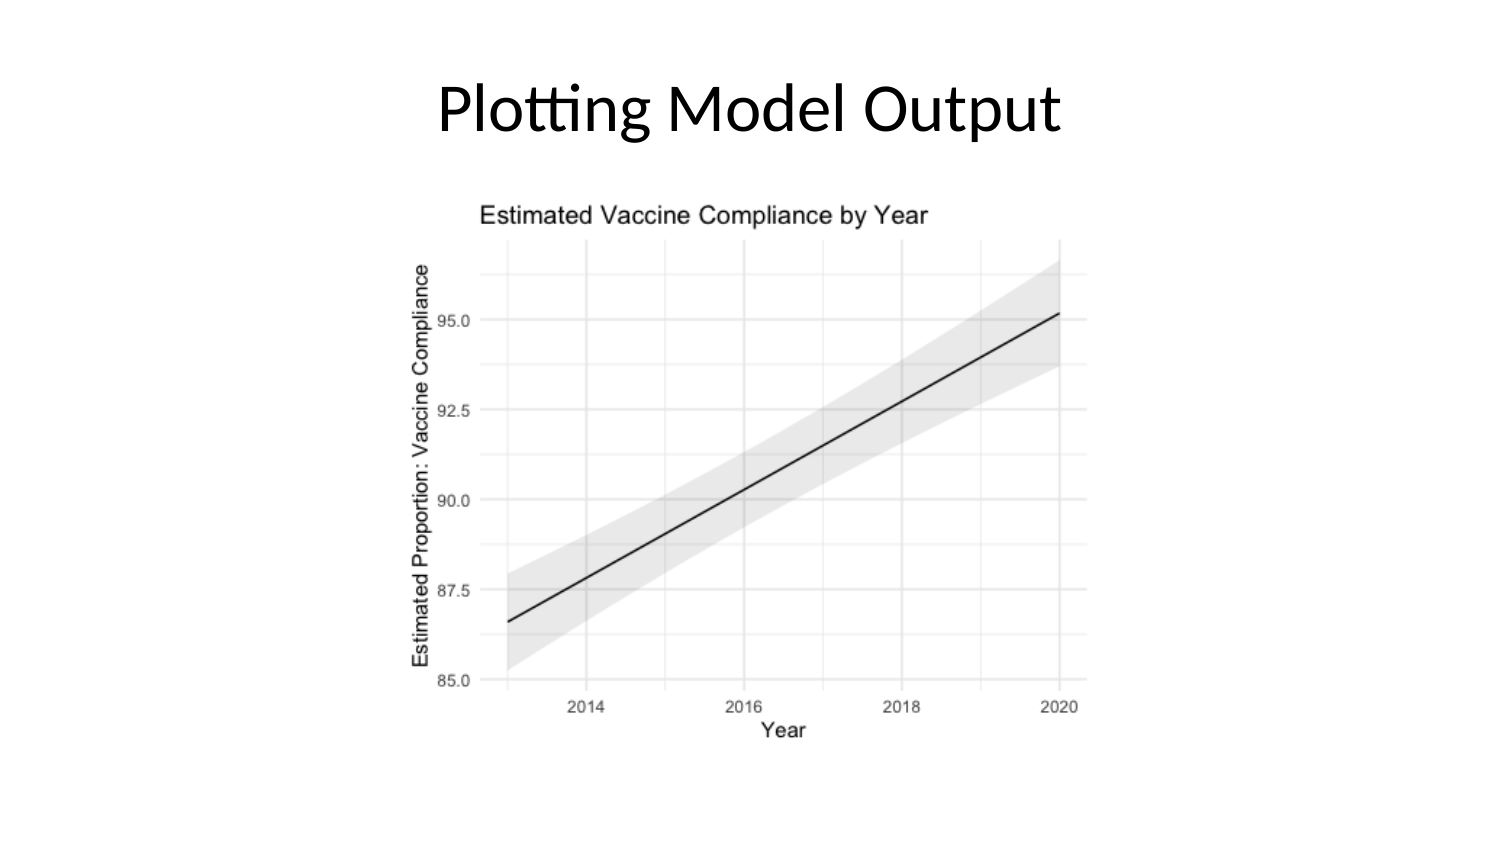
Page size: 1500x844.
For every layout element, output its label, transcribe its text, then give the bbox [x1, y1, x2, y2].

picture [401, 195, 1099, 753]
title Plotting Model Output [75, 33, 1425, 175]
